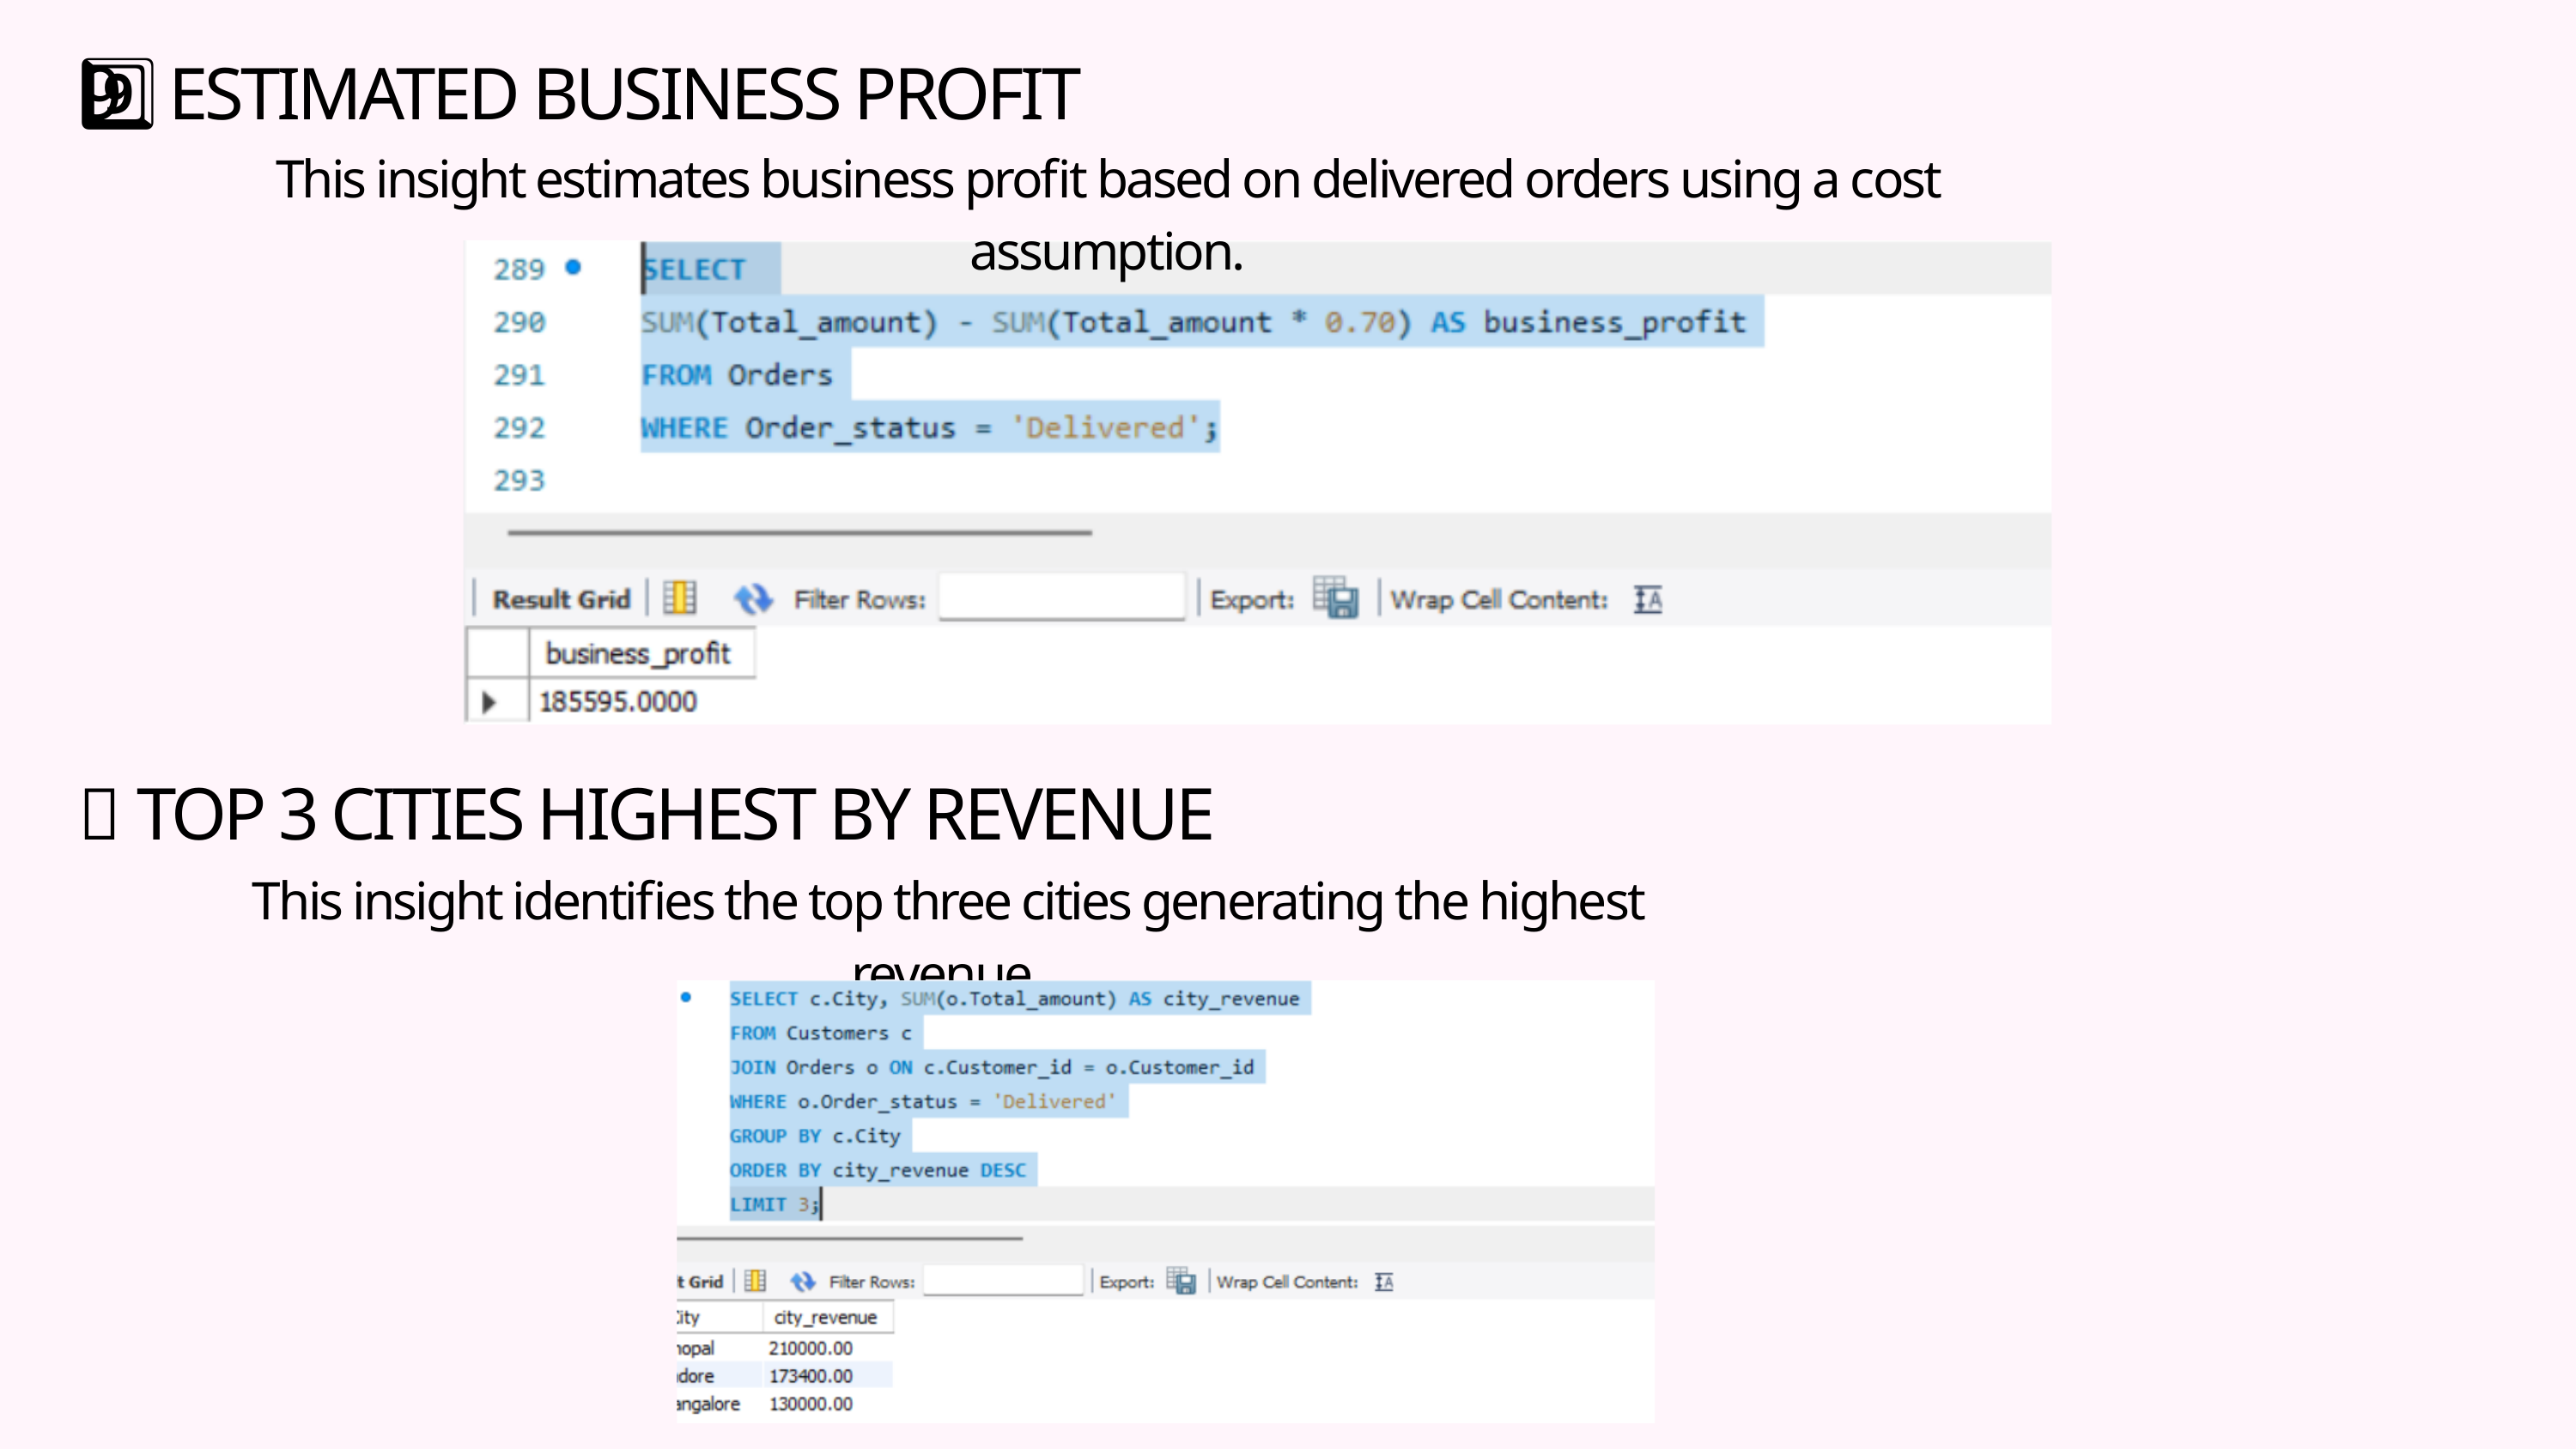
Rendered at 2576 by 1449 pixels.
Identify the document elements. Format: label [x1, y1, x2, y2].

text_box [78, 779, 2432, 926]
text_box [78, 58, 2432, 330]
text_box [677, 980, 1656, 1423]
text_box [463, 339, 2052, 724]
